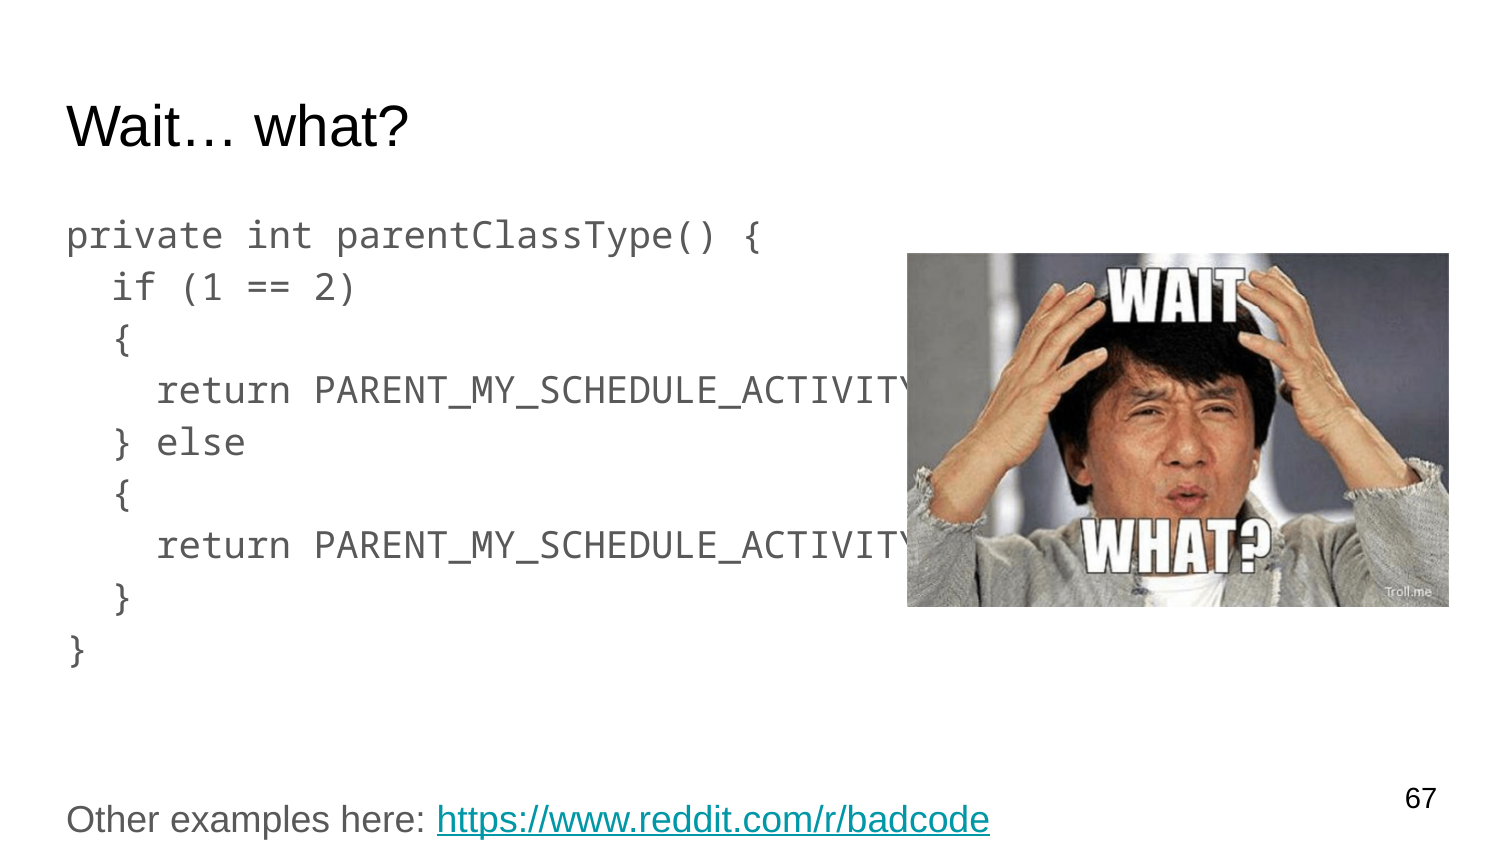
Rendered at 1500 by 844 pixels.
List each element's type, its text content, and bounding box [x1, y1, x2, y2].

slide_number 67 [1389, 764, 1480, 830]
picture [907, 253, 1450, 607]
list private int parentClassType() { if (1 == 2) { return PARENT_MY_SCHEDULE_ACTIVITY; } else { return PARENT_MY_SCHEDULE_ACTIVITY; } } Other examples here: https://www.reddit.com/r/badcode [51, 189, 1449, 838]
title Wait… what? [51, 72, 1449, 167]
